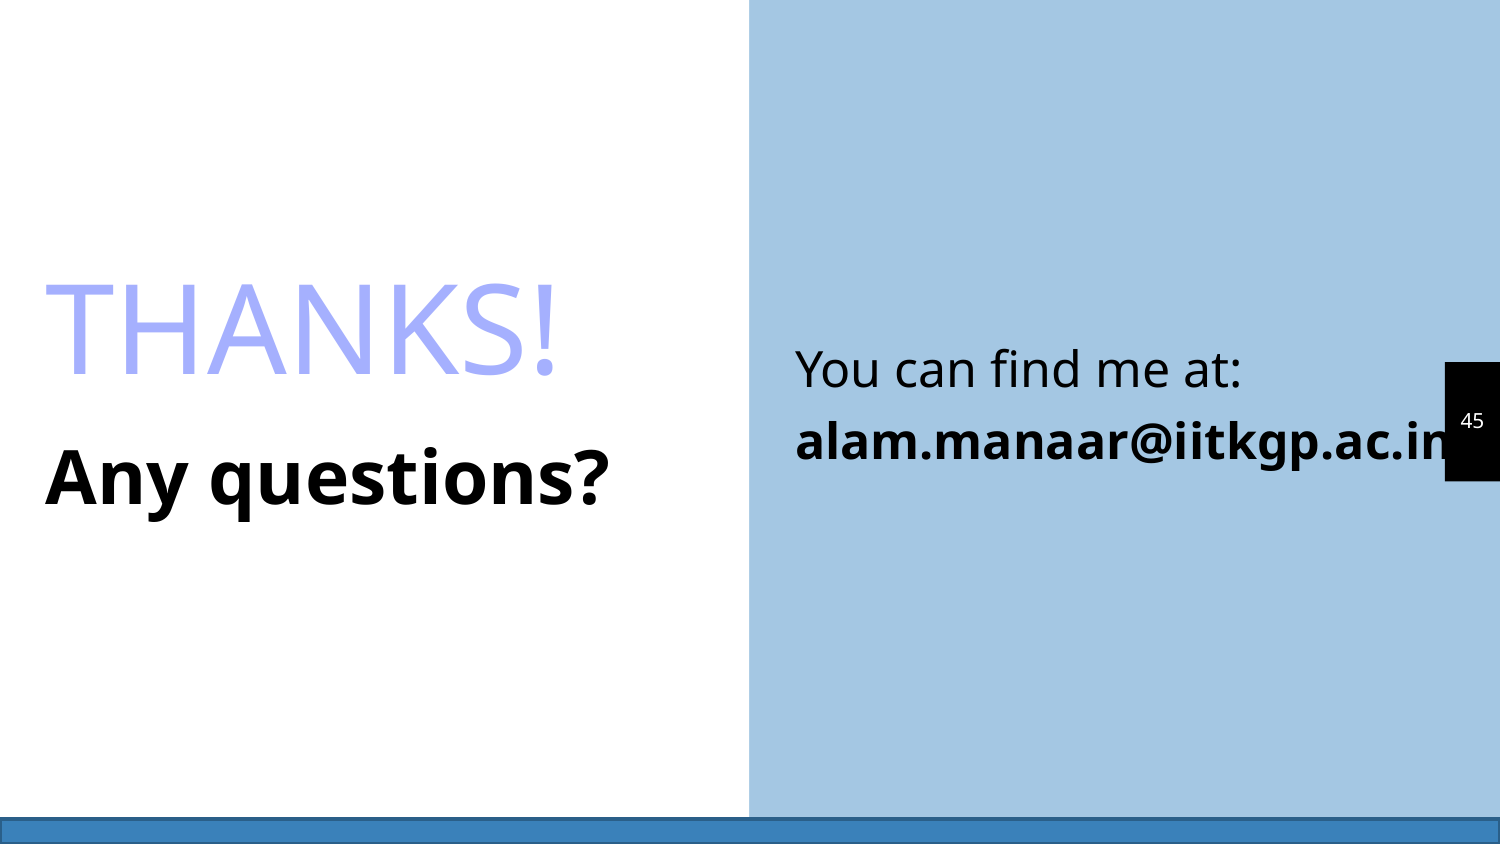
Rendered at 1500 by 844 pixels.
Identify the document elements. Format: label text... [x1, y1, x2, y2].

subtitle Any questions? [30, 414, 780, 543]
text_box [0, 817, 1500, 844]
slide_number 45 [1444, 362, 1500, 482]
title THANKS! [30, 223, 588, 414]
list You can find me at: alam.manaar@iitkgp.ac.in [780, 321, 1500, 726]
